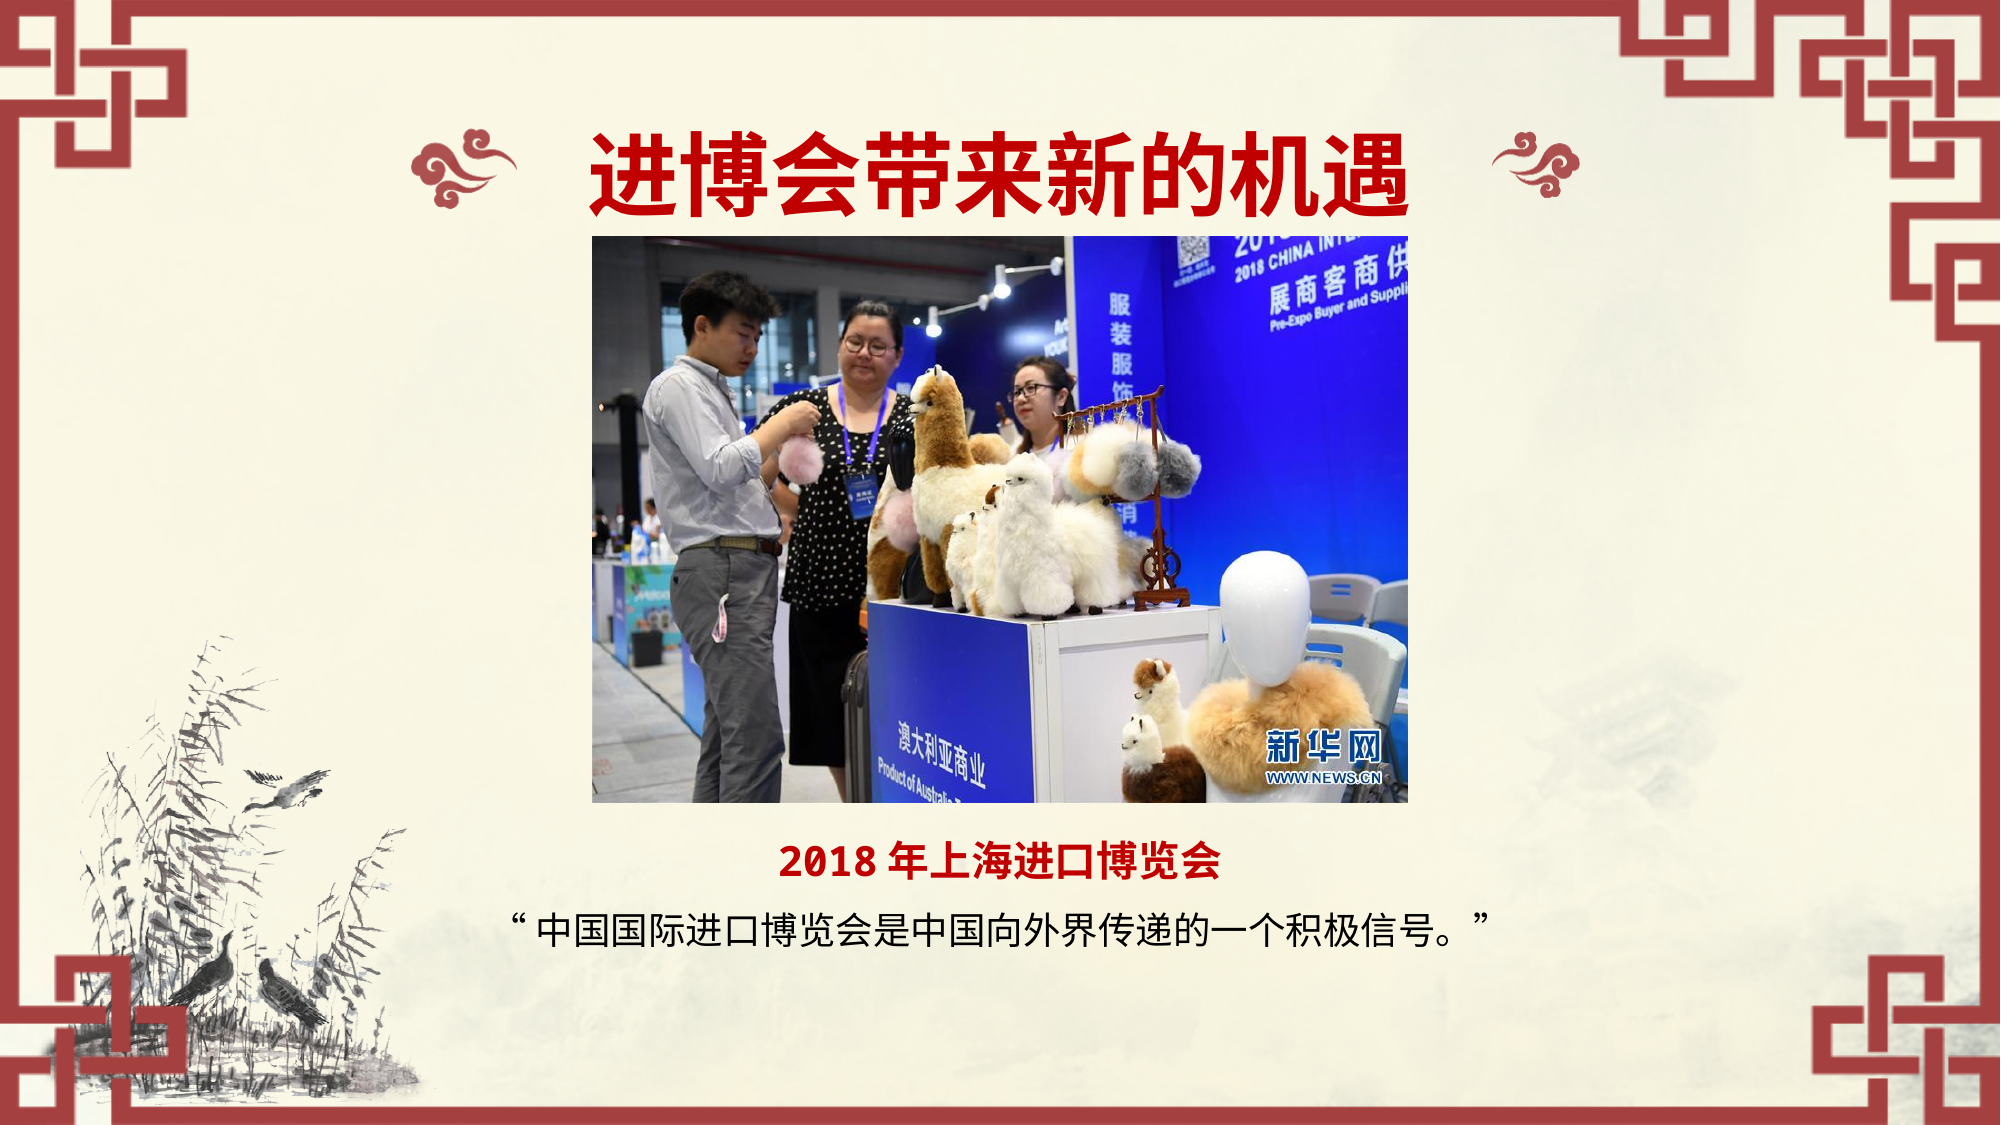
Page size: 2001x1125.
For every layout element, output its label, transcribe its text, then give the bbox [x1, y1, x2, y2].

text_box 2018年上海进口博览会 “中国国际进口博览会是中国向外界传递的一个积极信号。” [197, 802, 1802, 960]
text_box 进博会带来新的机遇 [128, 110, 1872, 236]
picture [592, 236, 1408, 803]
